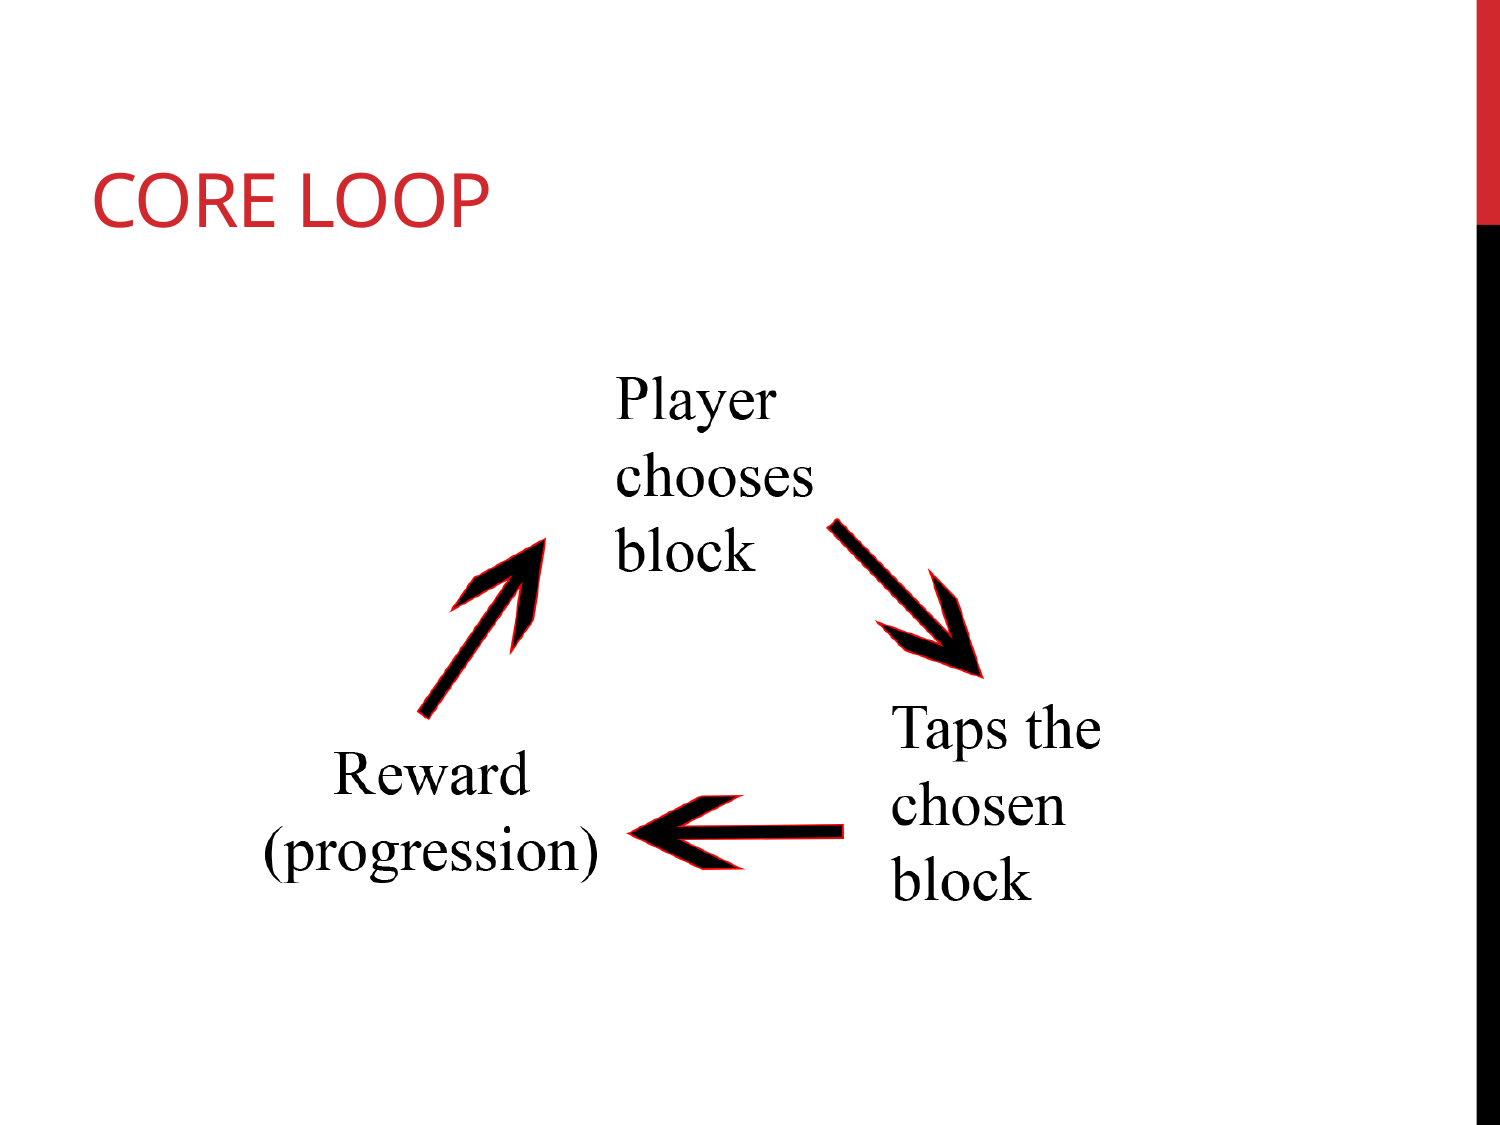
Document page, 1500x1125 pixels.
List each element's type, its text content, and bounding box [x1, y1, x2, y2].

title Core loop [75, 25, 1025, 250]
picture [265, 254, 1164, 1125]
